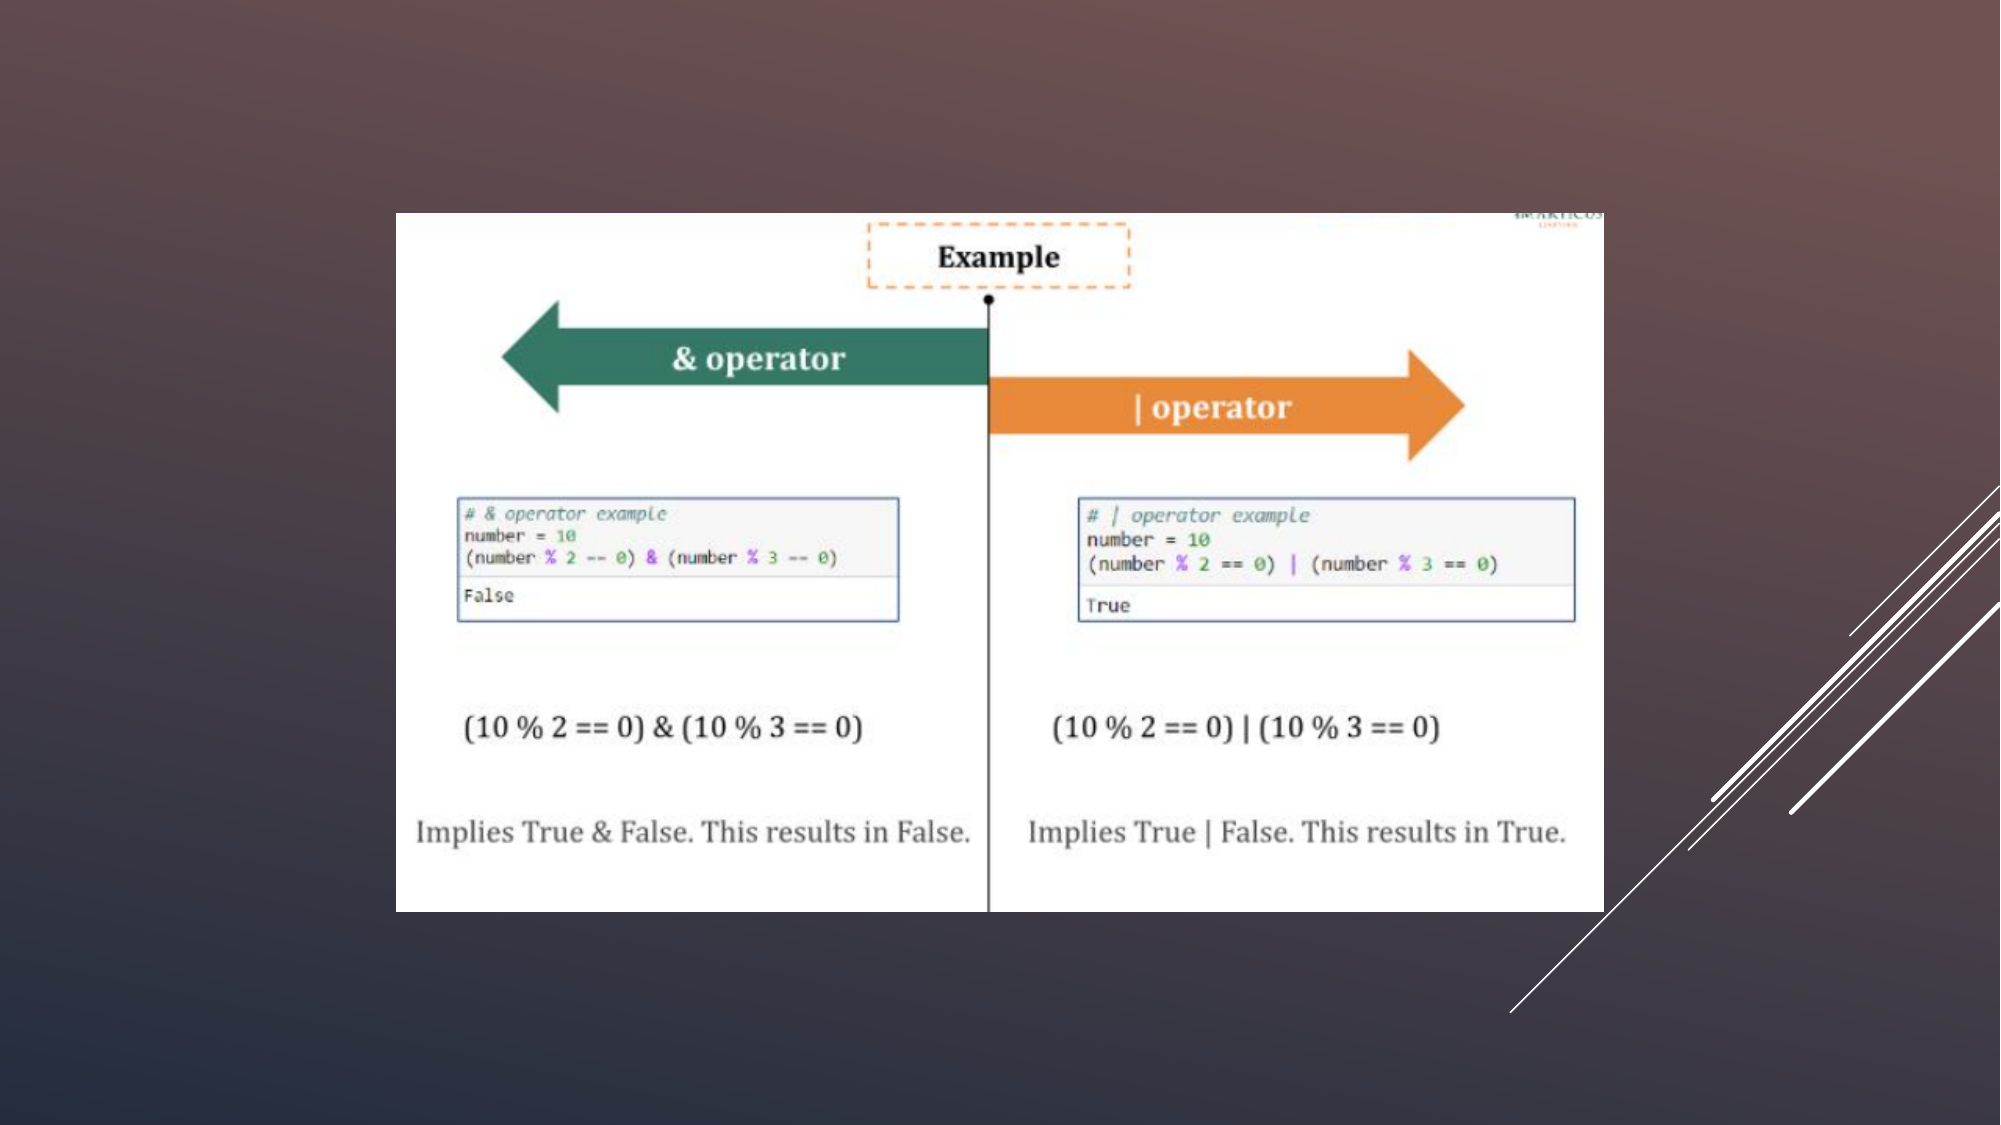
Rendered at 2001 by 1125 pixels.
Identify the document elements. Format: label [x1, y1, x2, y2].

picture [396, 212, 1604, 913]
